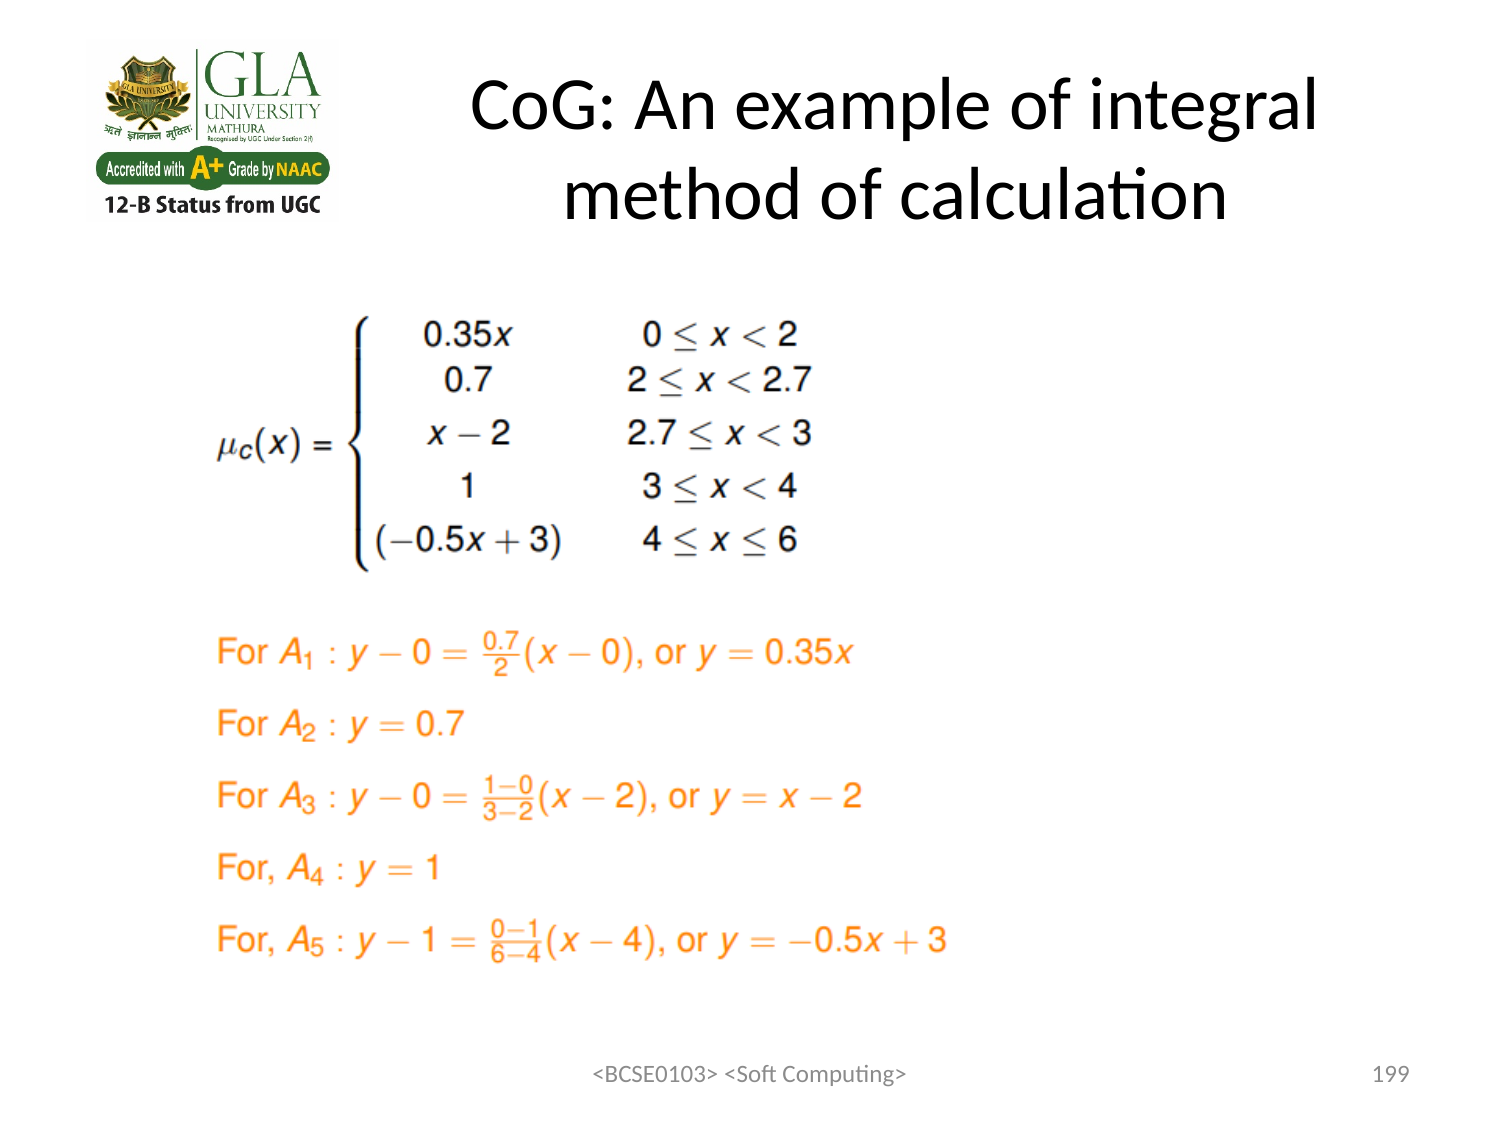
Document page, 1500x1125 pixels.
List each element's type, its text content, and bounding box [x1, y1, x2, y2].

slide_number 199 [1074, 1042, 1425, 1103]
picture [86, 39, 339, 222]
title CoG: An example of integral method of calculation [366, 45, 1425, 244]
footer <BCSE0103> <Soft Computing> [512, 1042, 988, 1103]
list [188, 281, 1312, 986]
